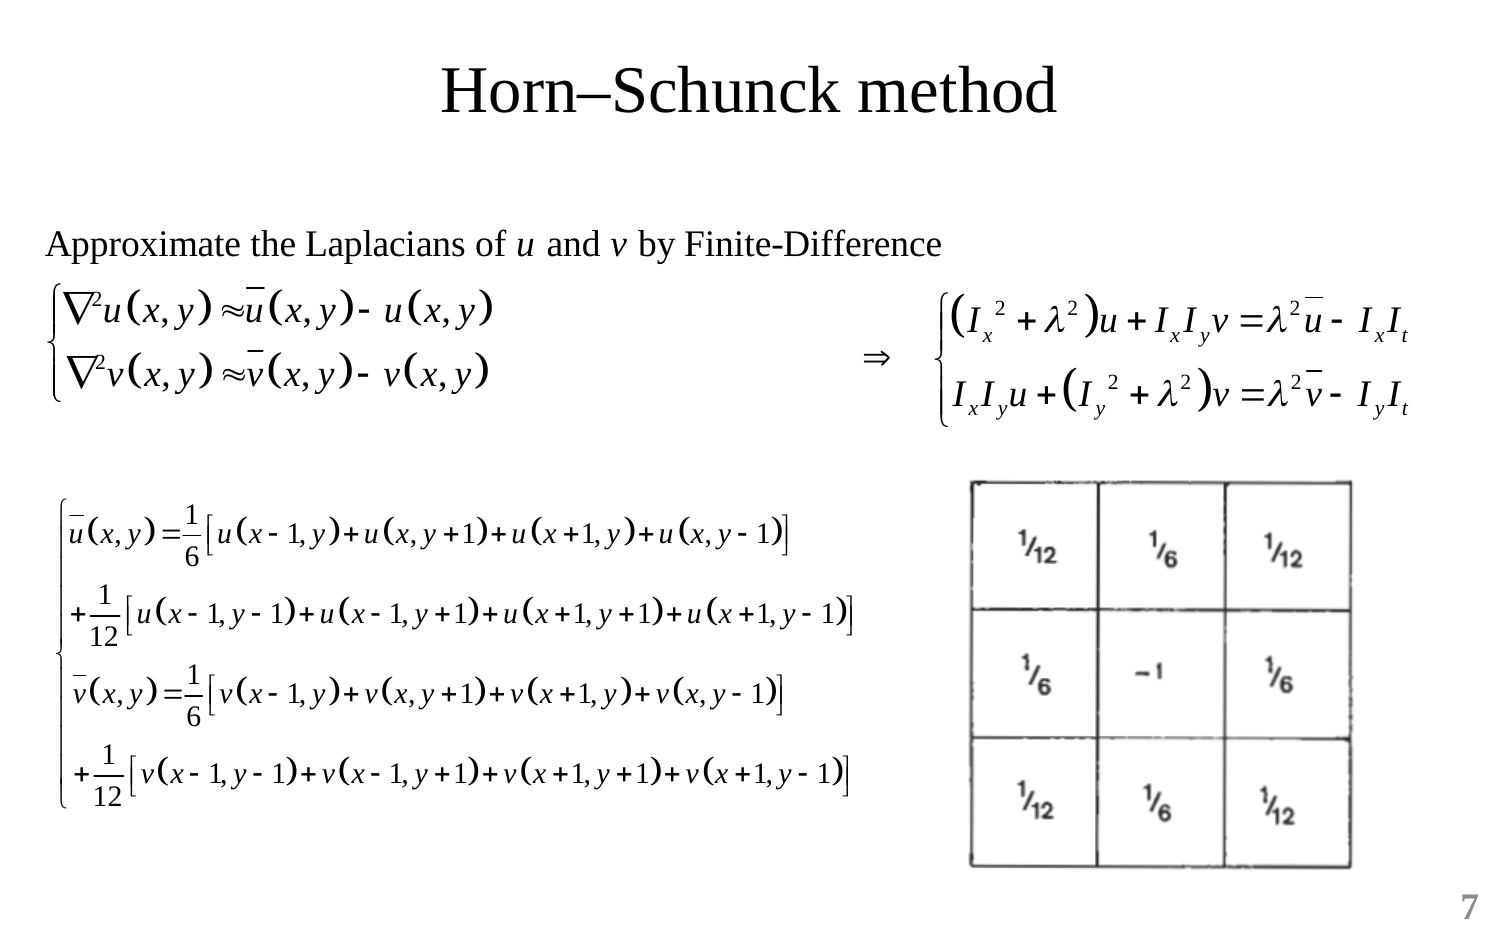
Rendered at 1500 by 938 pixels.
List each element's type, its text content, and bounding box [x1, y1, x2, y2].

slide_number 7 [1144, 879, 1495, 930]
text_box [41, 225, 946, 408]
picture [946, 470, 1375, 887]
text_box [50, 493, 862, 815]
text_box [859, 287, 1418, 432]
title Horn–Schunck method [75, 8, 1425, 165]
